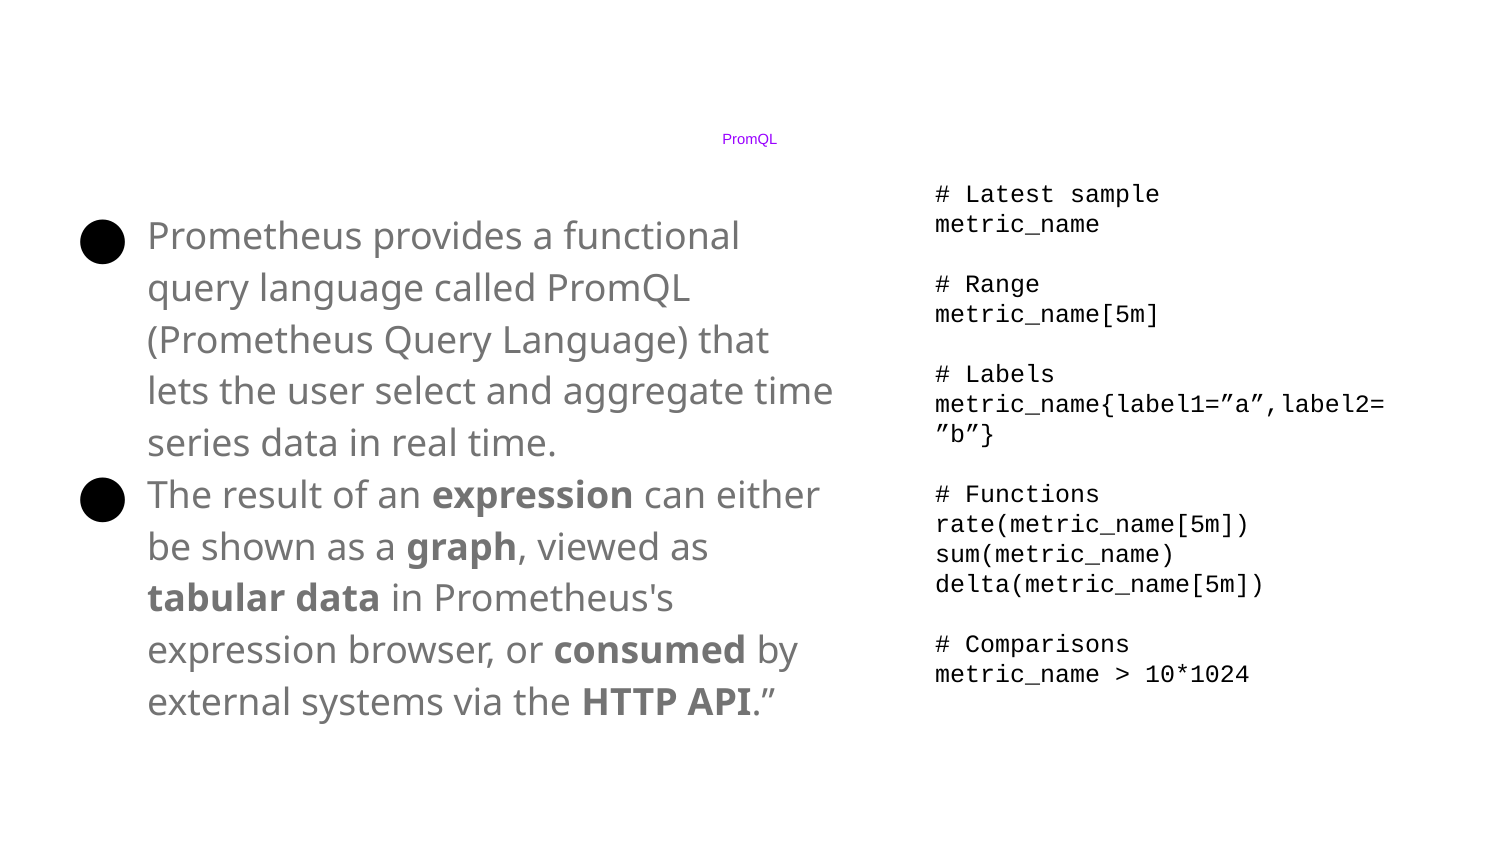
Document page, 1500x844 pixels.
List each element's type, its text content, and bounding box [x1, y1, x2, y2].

text_box # Latest sample metric_name # Range metric_name[5m] # Labels metric_name{label1=”a”,label2=”b”} # Functions rate(metric_name[5m]) sum(metric_name) delta(metric_name[5m]) # Comparisons metric_name > 10*1024 [920, 162, 1414, 755]
subtitle Prometheus provides a functional query language called PromQL (Prometheus Query Language) that lets the user select and aggregate time series data in real time. The result of an expression can either be shown as a graph, viewed as tabular data in Prometheus's expression browser, or consumed by external systems via the HTTP API.” [51, 190, 850, 826]
title PromQL [51, 42, 1449, 163]
